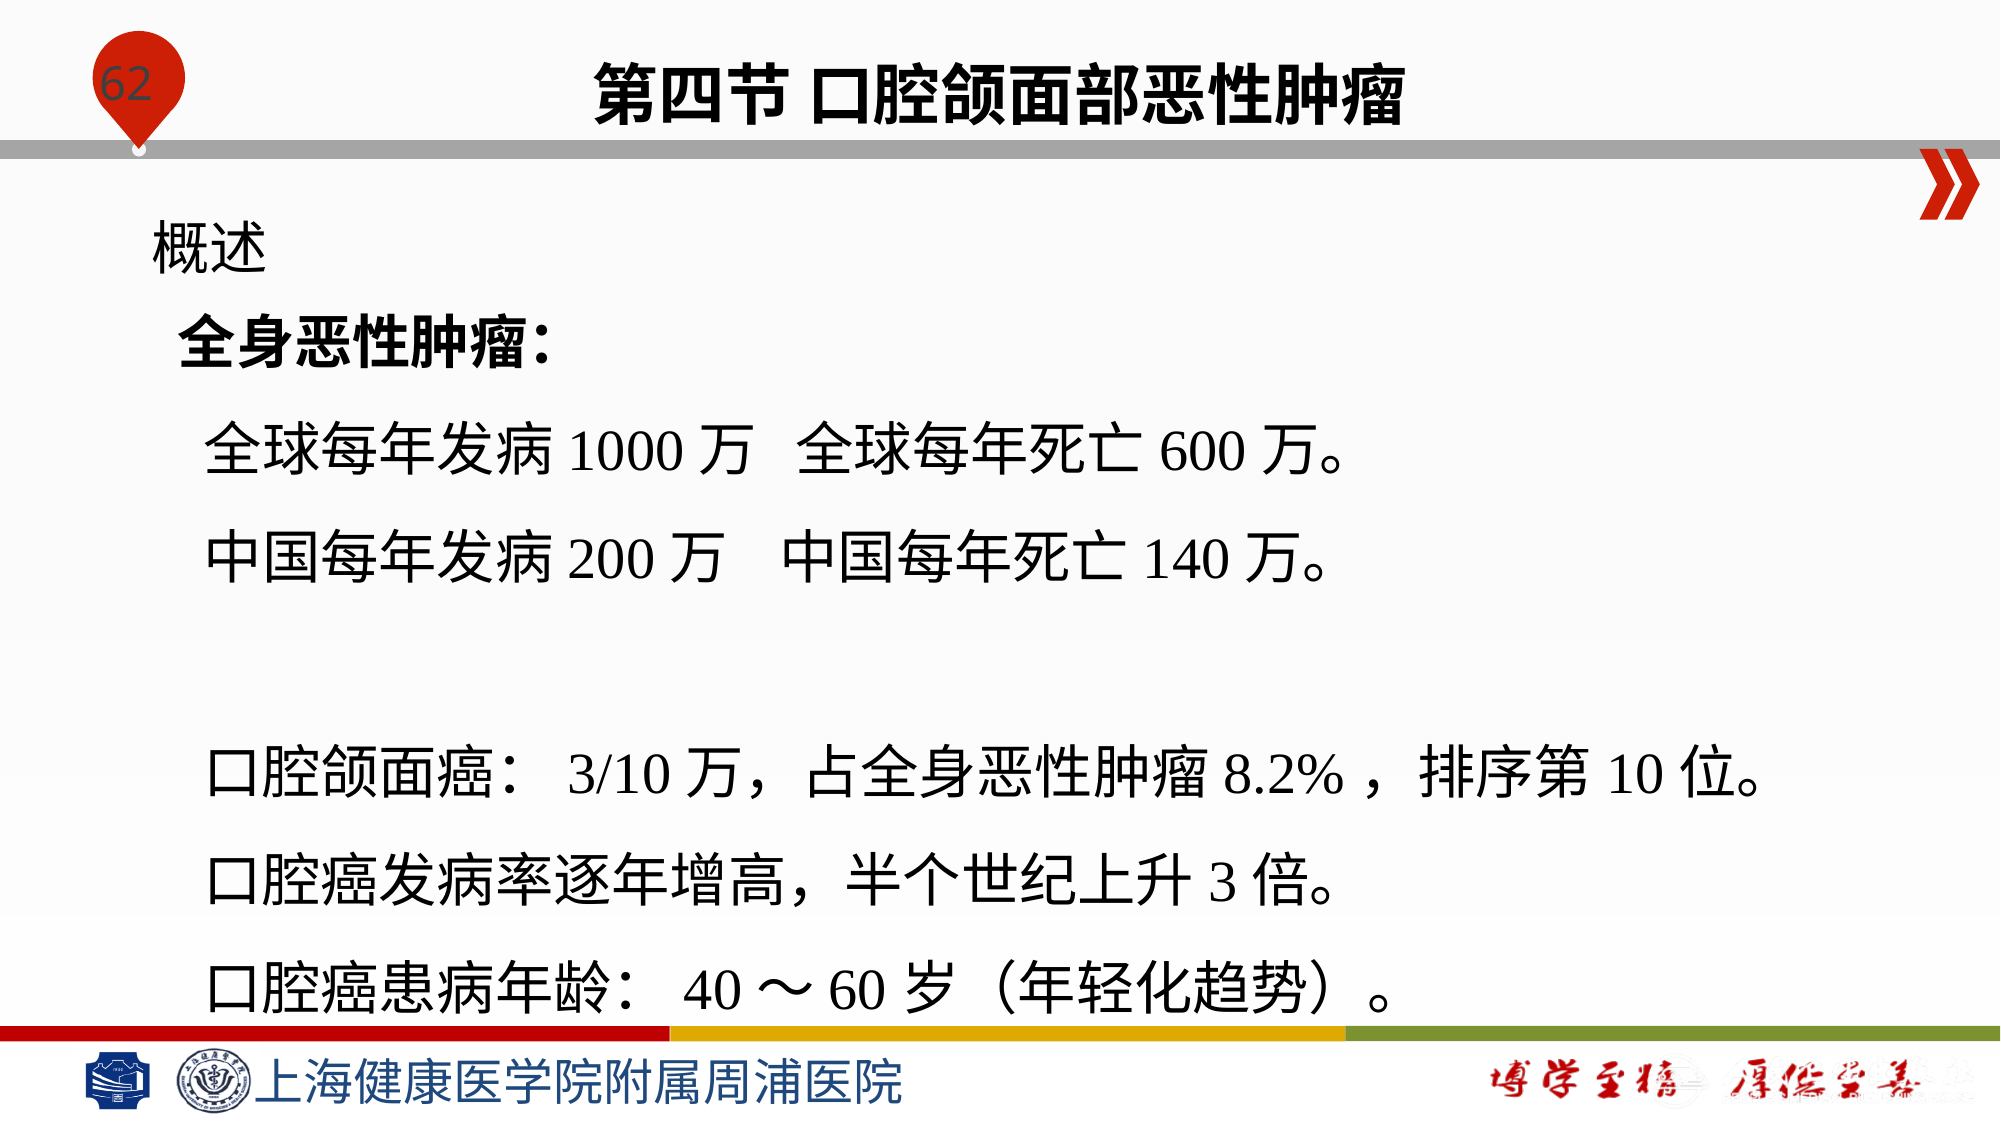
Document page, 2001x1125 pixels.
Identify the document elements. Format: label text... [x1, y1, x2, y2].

title 第四节 口腔颌面部恶性肿瘤 [99, 45, 1900, 233]
text_box 概述 [136, 168, 283, 289]
picture [1458, 1043, 1995, 1124]
picture [70, 1042, 260, 1121]
list 全身恶性肿瘤： 全球每年发病1000万 全球每年死亡600万。 中国每年发病200万 中国每年死亡140万。 口腔颌面癌：3/10万，占全身恶性肿瘤8.2%，排序第10位。 口腔癌发病率逐年增高，半个世纪上升3倍。 口腔癌患病年龄：40～60岁（年轻化趋势）。 [99, 262, 1900, 1005]
